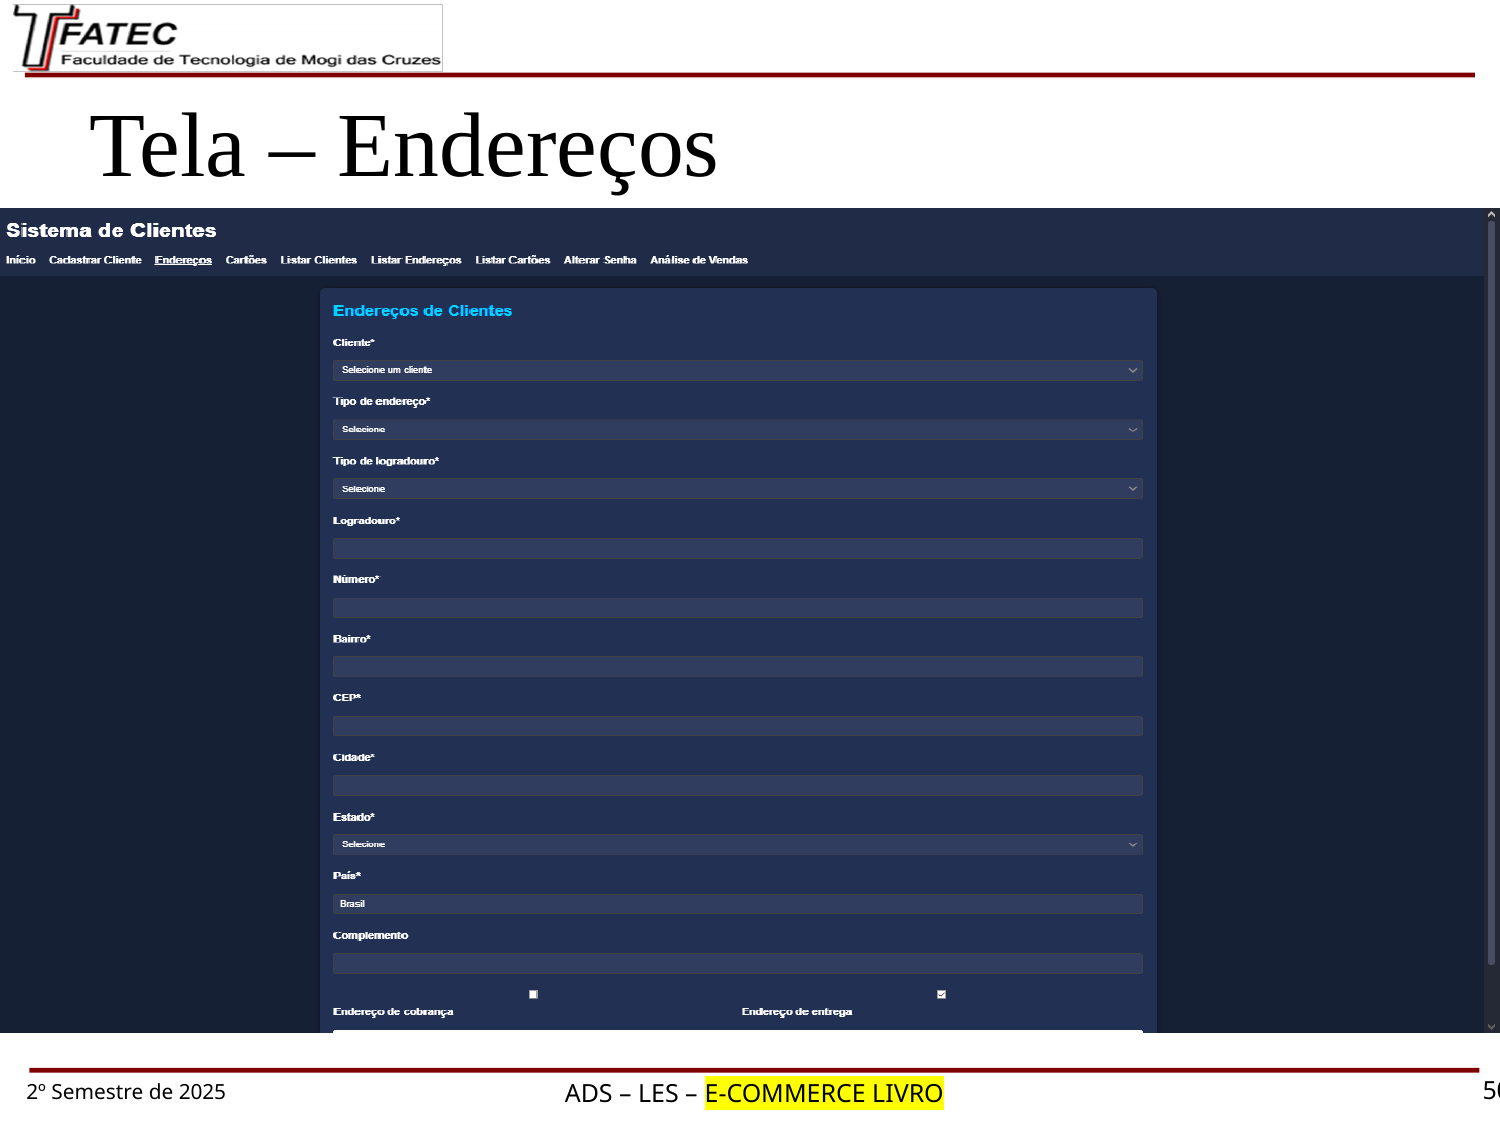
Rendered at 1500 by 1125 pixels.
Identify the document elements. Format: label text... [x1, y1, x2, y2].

title Tela – Endereços [75, 77, 1425, 206]
picture [12, 4, 443, 72]
picture [0, 207, 1500, 1034]
